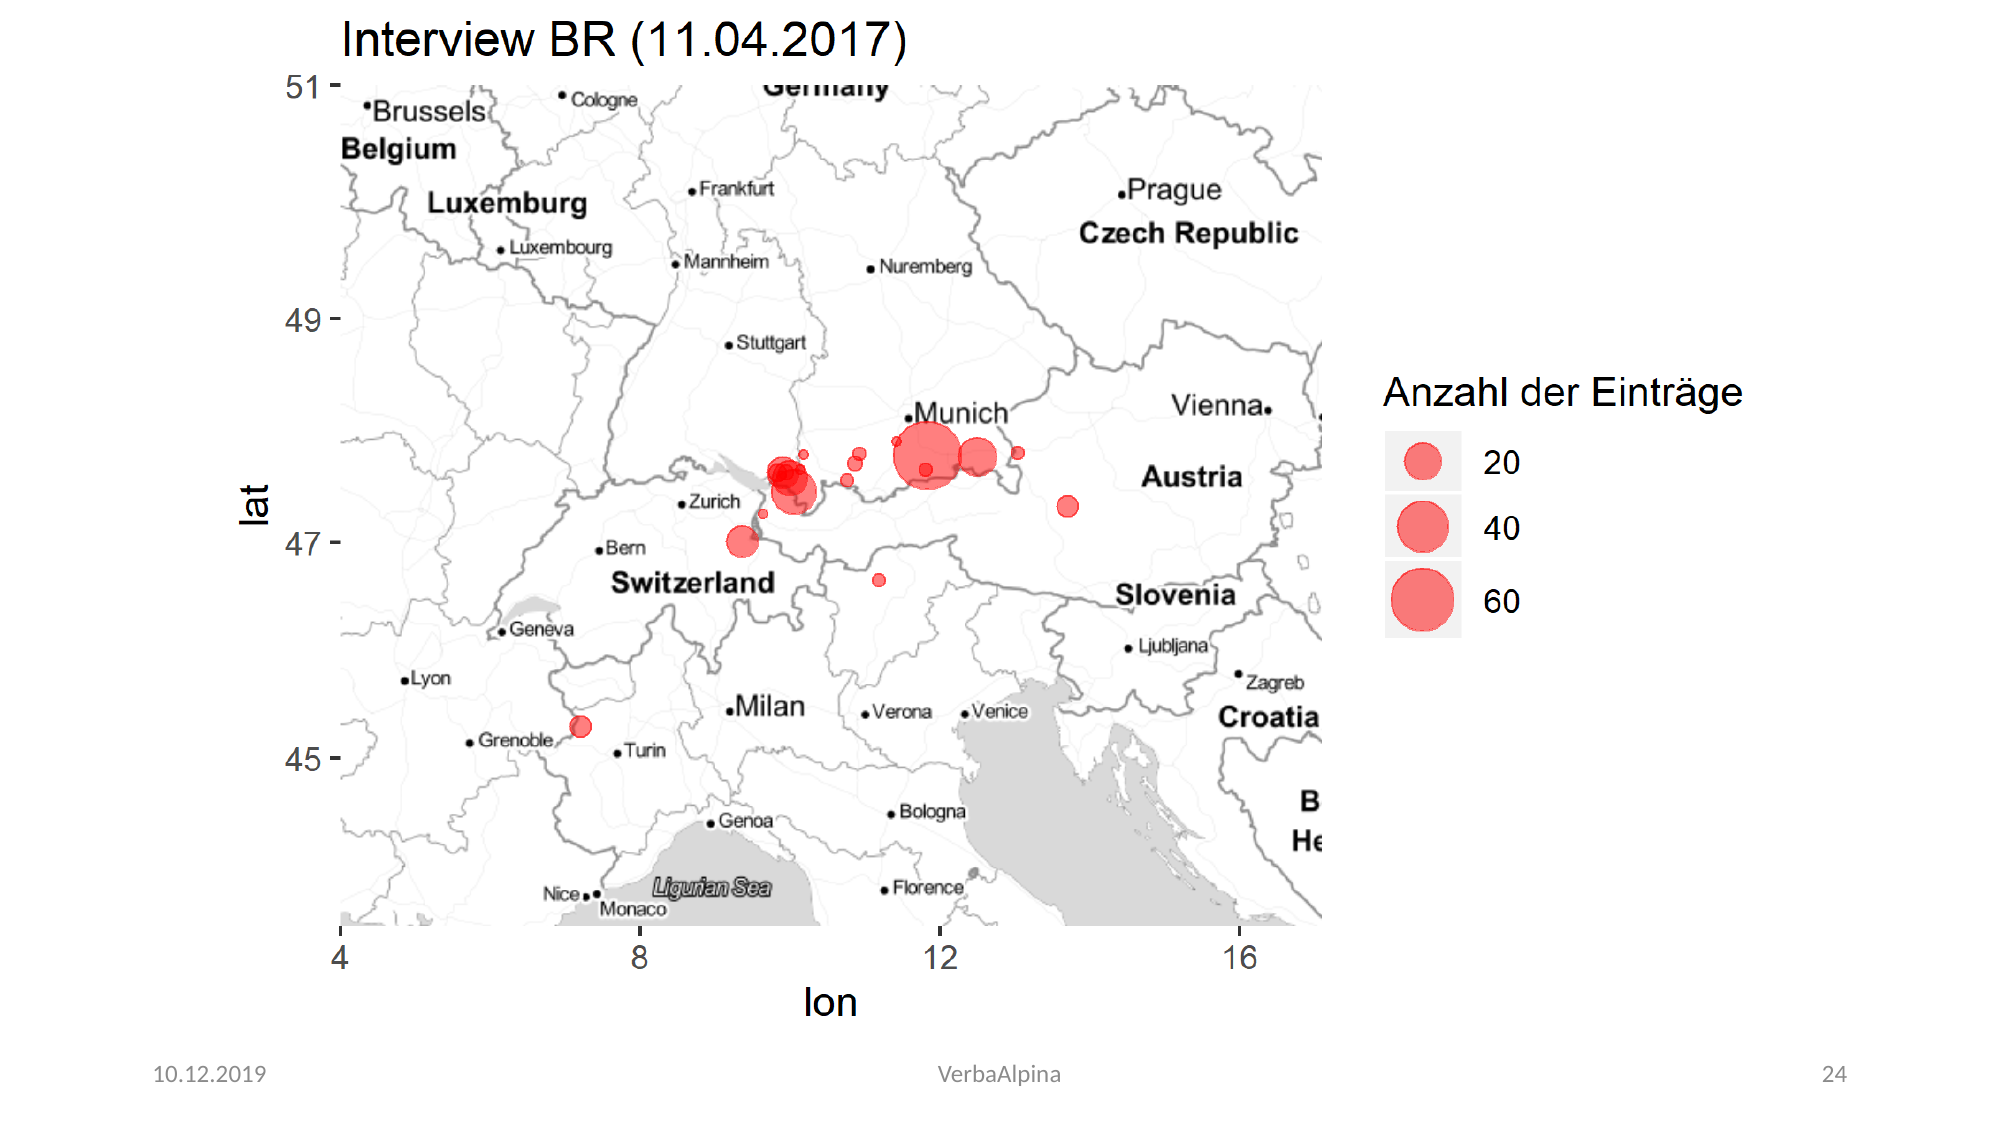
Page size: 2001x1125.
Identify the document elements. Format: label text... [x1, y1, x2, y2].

footer VerbaAlpina [662, 1043, 1338, 1103]
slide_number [137, 1042, 588, 1103]
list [165, 0, 1835, 1043]
slide_number 24 [1412, 1042, 1863, 1103]
